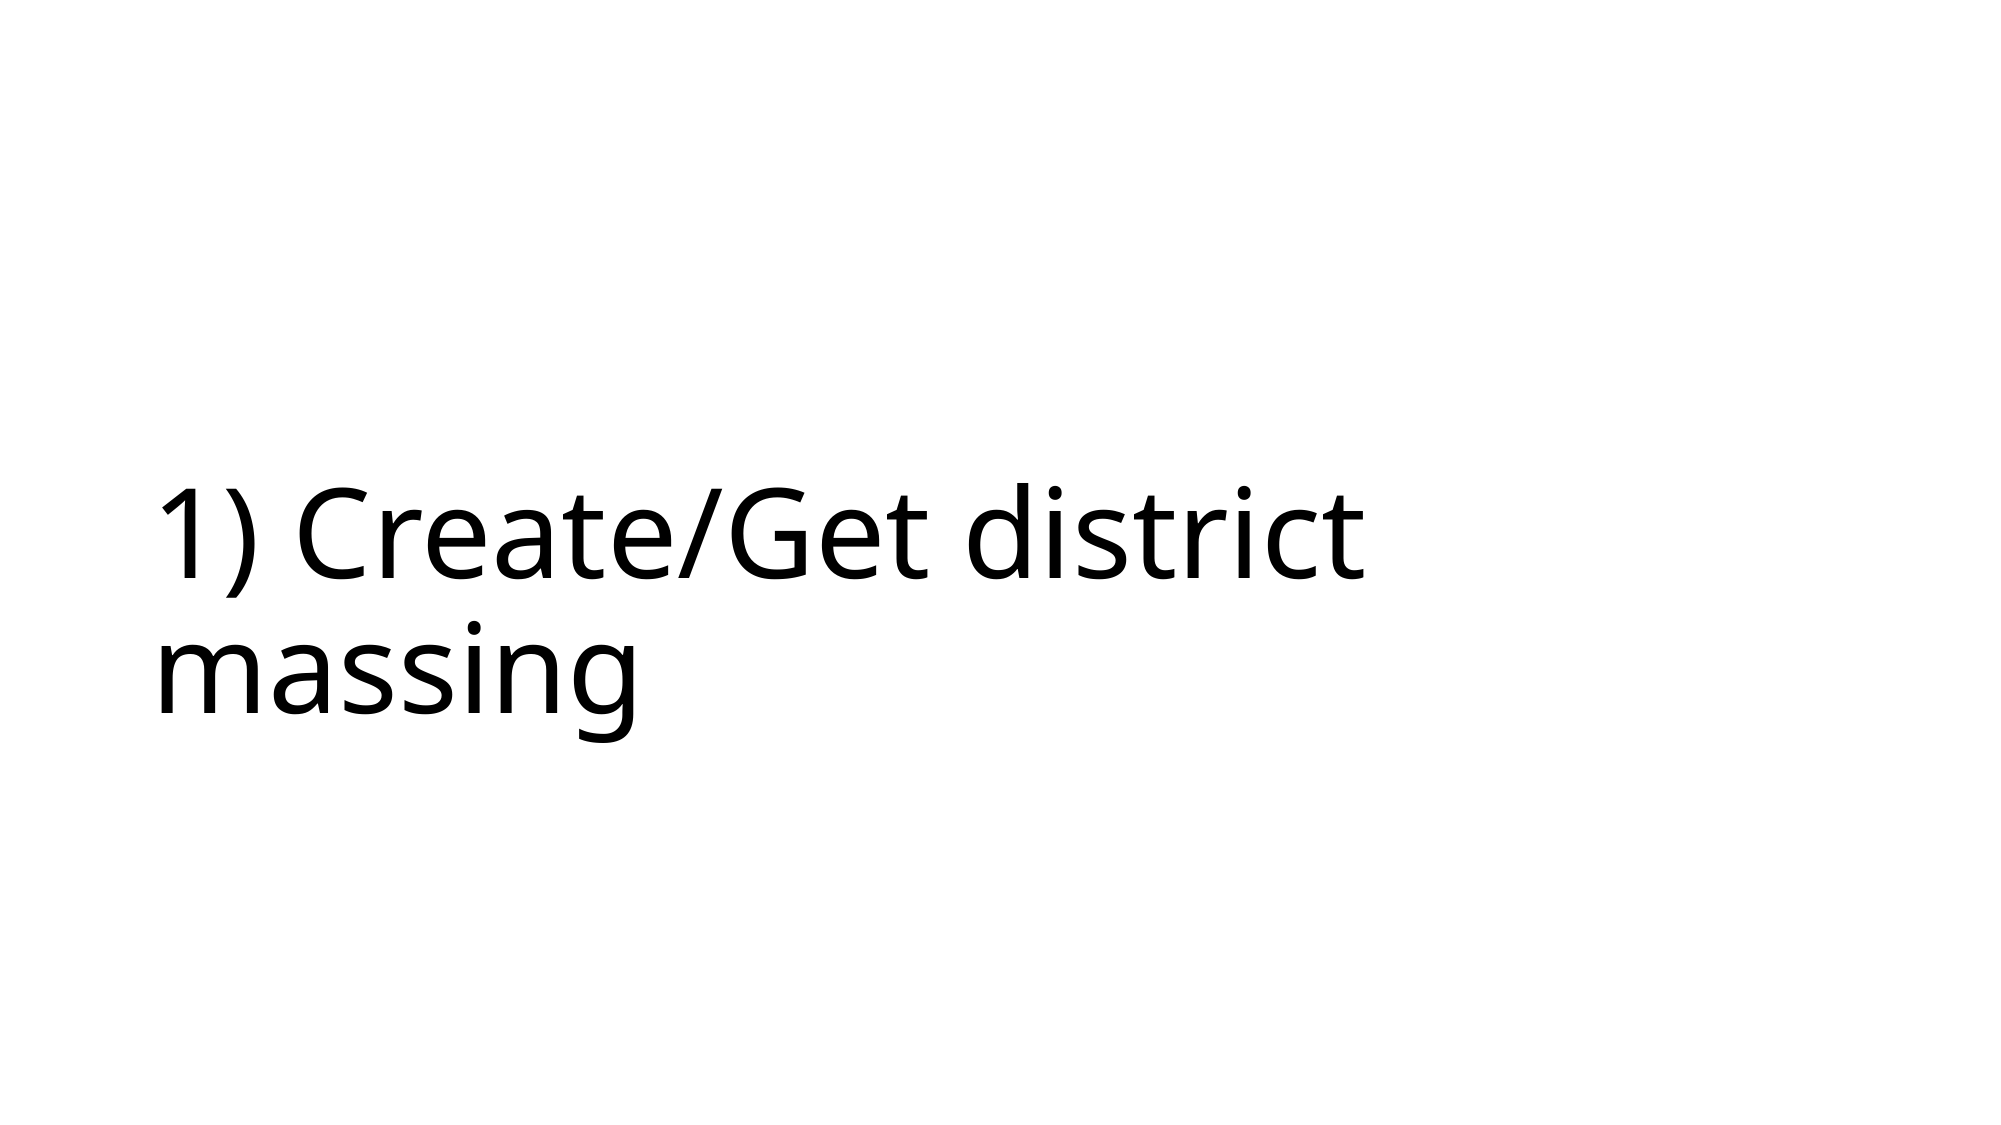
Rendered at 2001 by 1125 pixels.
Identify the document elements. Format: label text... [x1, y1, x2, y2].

title 1) Create/Get district massing [136, 280, 1862, 749]
